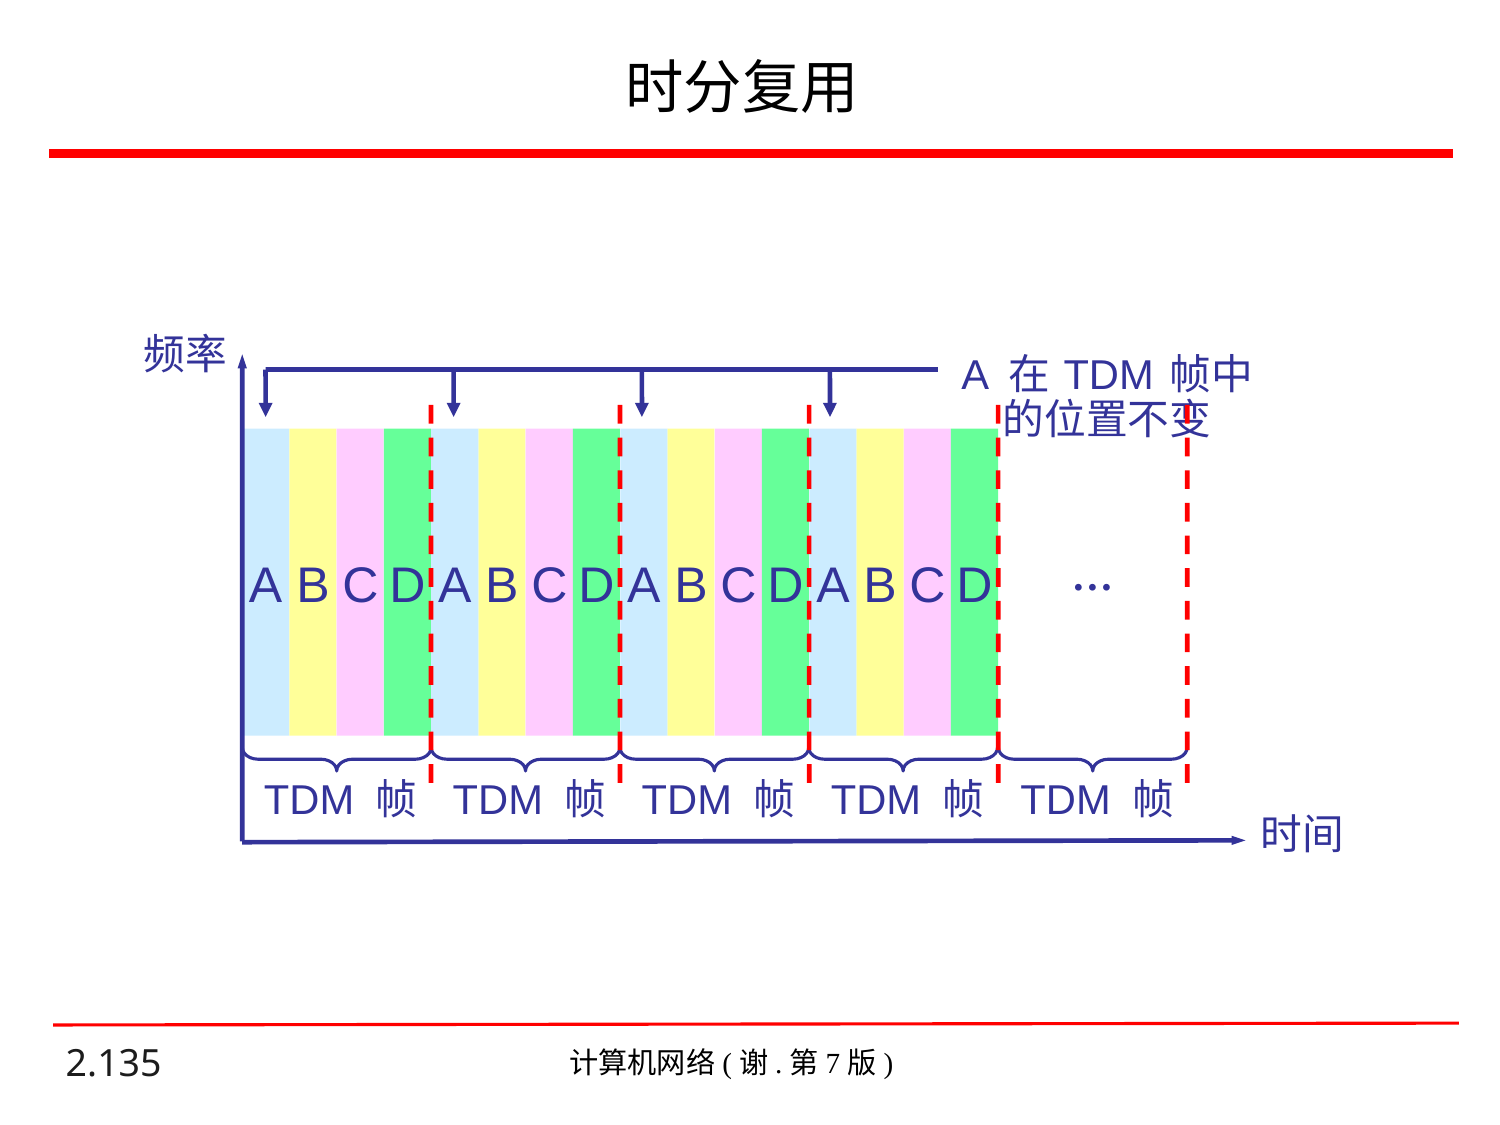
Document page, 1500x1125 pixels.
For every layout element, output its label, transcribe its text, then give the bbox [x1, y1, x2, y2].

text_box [997, 802, 1188, 832]
text_box [259, 369, 272, 417]
text_box A 在 TDM 帧中 的位置不变 [868, 346, 1346, 451]
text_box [430, 802, 614, 832]
title 时分复用 [58, 33, 1440, 137]
text_box [238, 354, 247, 427]
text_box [808, 803, 992, 832]
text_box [430, 404, 1188, 795]
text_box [241, 747, 425, 832]
text_box [242, 836, 1245, 845]
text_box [241, 428, 425, 736]
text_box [619, 803, 803, 832]
text_box 时间 [1245, 805, 1359, 866]
text_box 频率 [128, 326, 242, 386]
